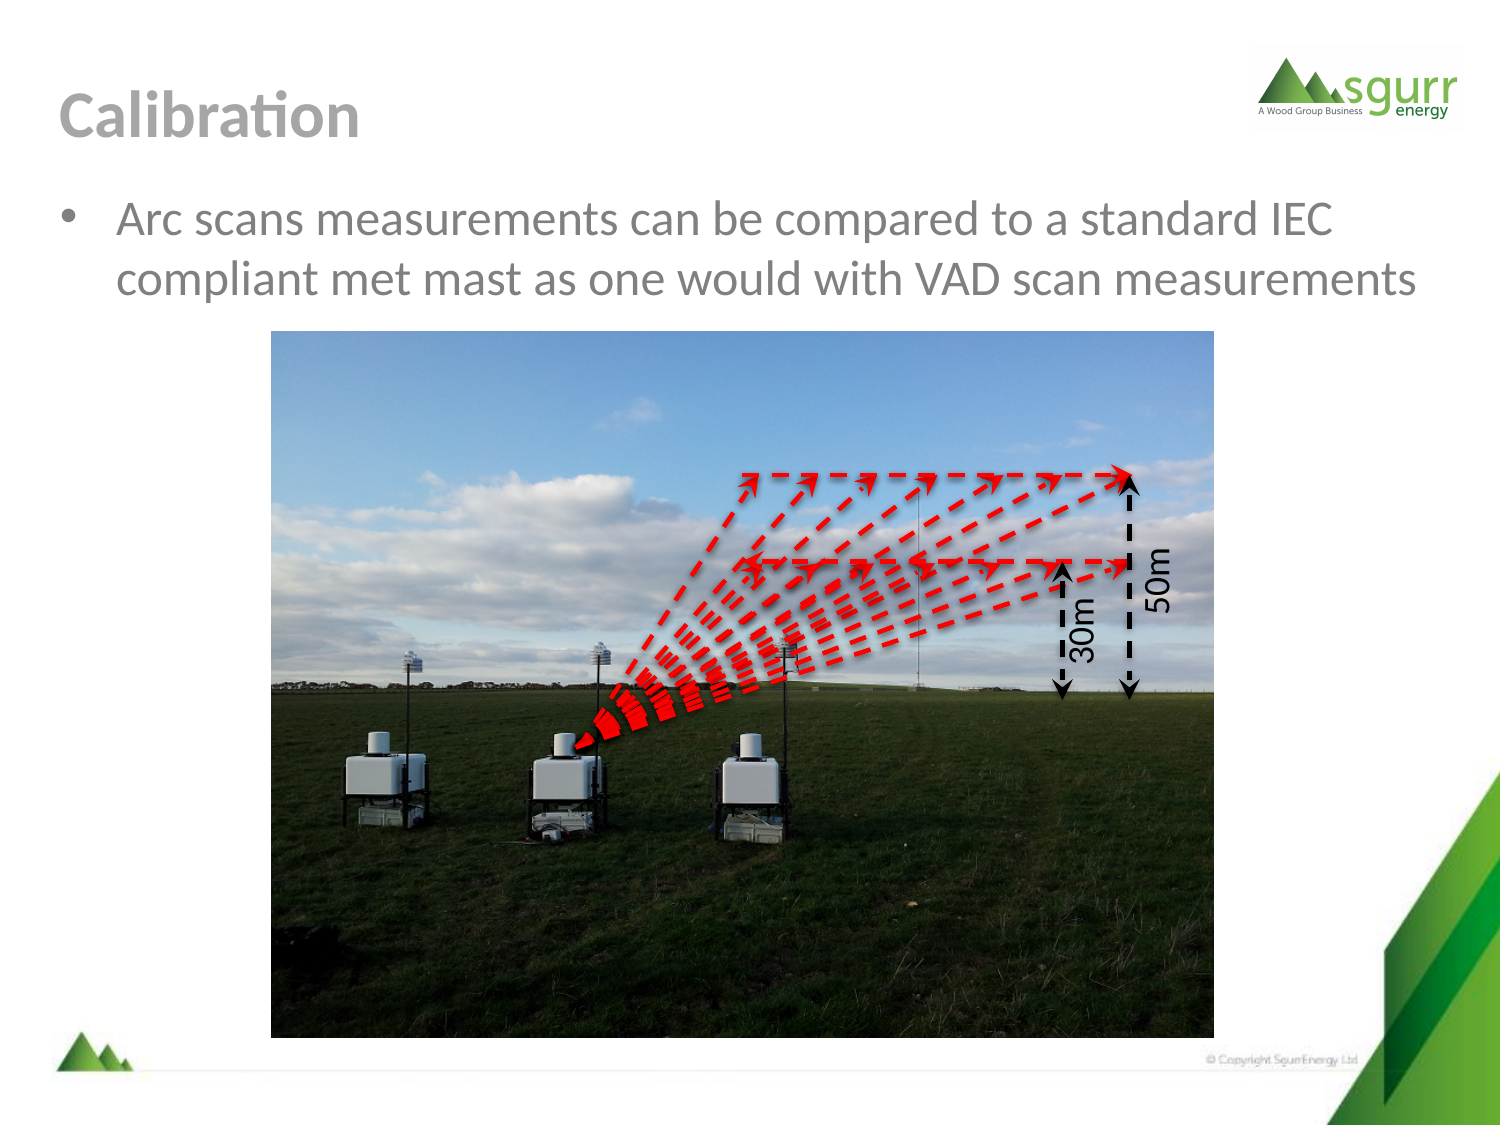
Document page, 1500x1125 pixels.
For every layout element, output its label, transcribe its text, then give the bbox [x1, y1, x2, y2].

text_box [575, 474, 1133, 748]
text_box Calibration [44, 77, 1196, 144]
list Arc scans measurements can be compared to a standard IEC compliant met mast as one would with VAD scan measurements [44, 178, 1470, 404]
picture [2, 8, 1500, 1125]
